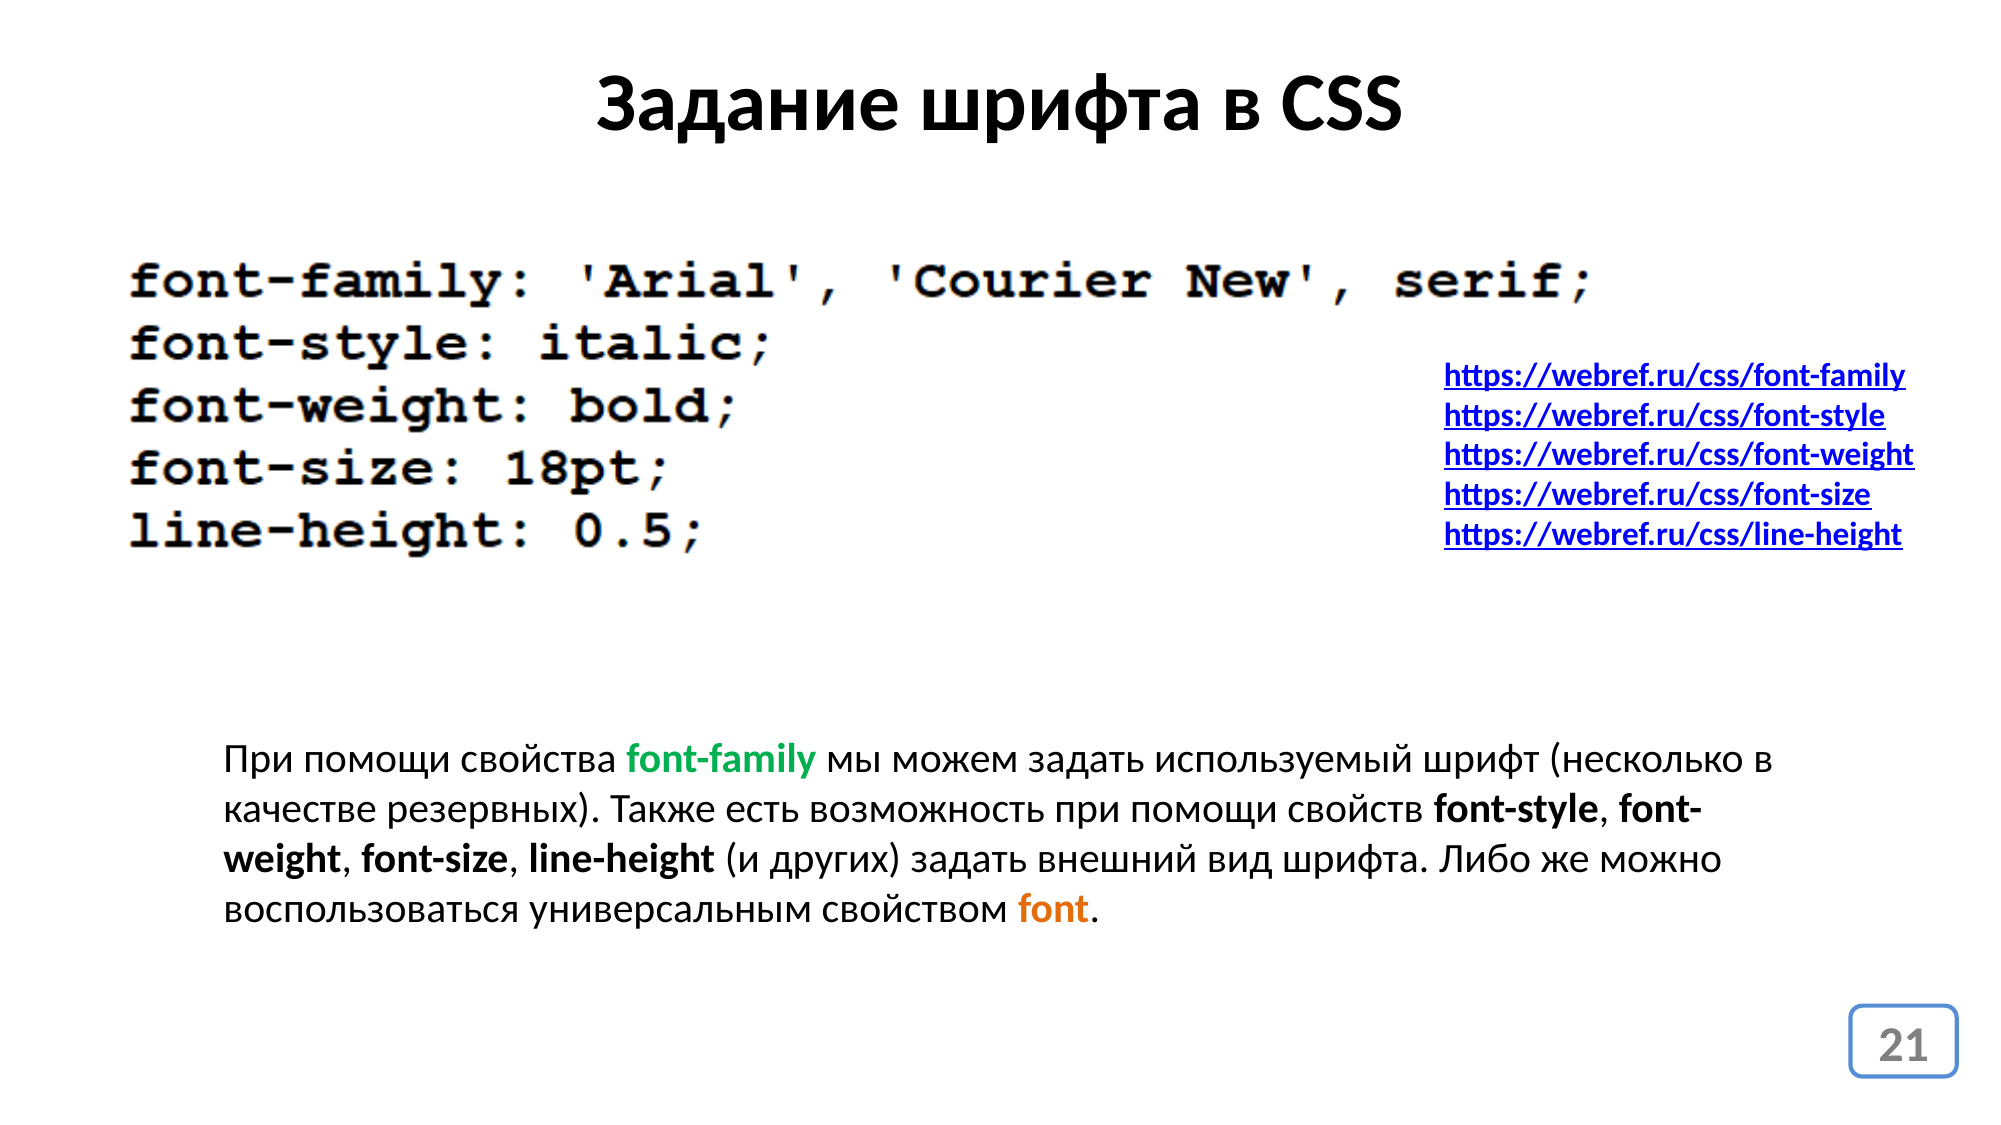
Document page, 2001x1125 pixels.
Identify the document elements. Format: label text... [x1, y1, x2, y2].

text_box https://webref.ru/css/font-family https://webref.ru/css/font-style https://webref.ru/css/font-weight https://webref.ru/css/font-size https://webref.ru/css/line-height [1681, 345, 1931, 560]
text_box Задание шрифта в CSS [0, 39, 2000, 155]
picture [69, 215, 1674, 610]
text_box При помощи свойства font-family мы можем задать используемый шрифт (несколько в качестве резервных). Также есть возможность при помощи свойств font-style, font-weight, font-size, line-height (и других) задать внешний вид шрифта. Либо же можно воспользоваться универсальным свойством font. [208, 723, 1839, 939]
text_box 21 [1848, 1003, 1959, 1079]
